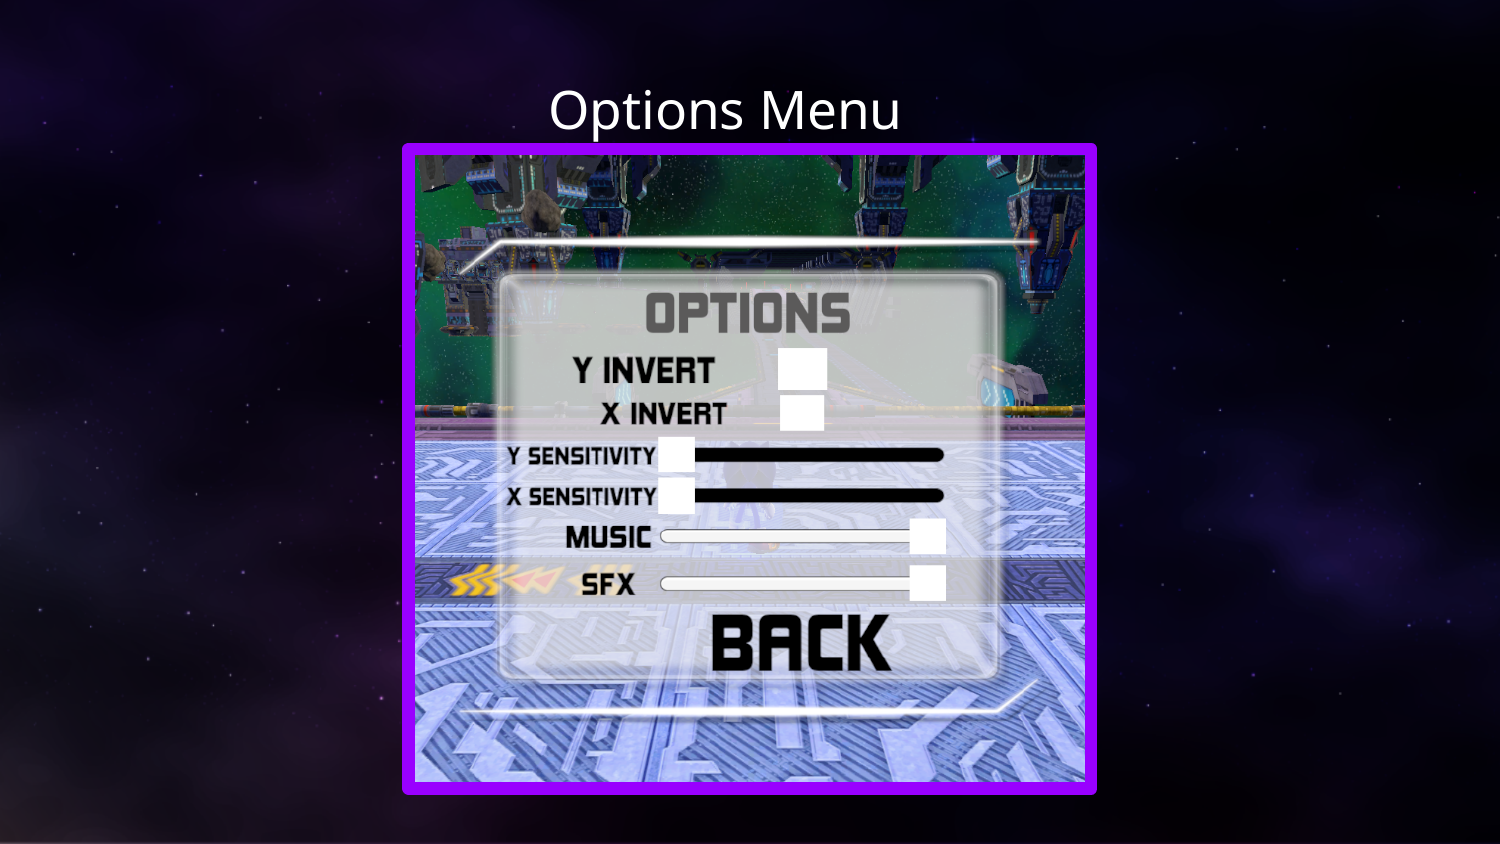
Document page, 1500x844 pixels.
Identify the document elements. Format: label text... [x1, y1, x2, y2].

title Options Menu [533, 61, 967, 143]
picture [0, 0, 1500, 844]
